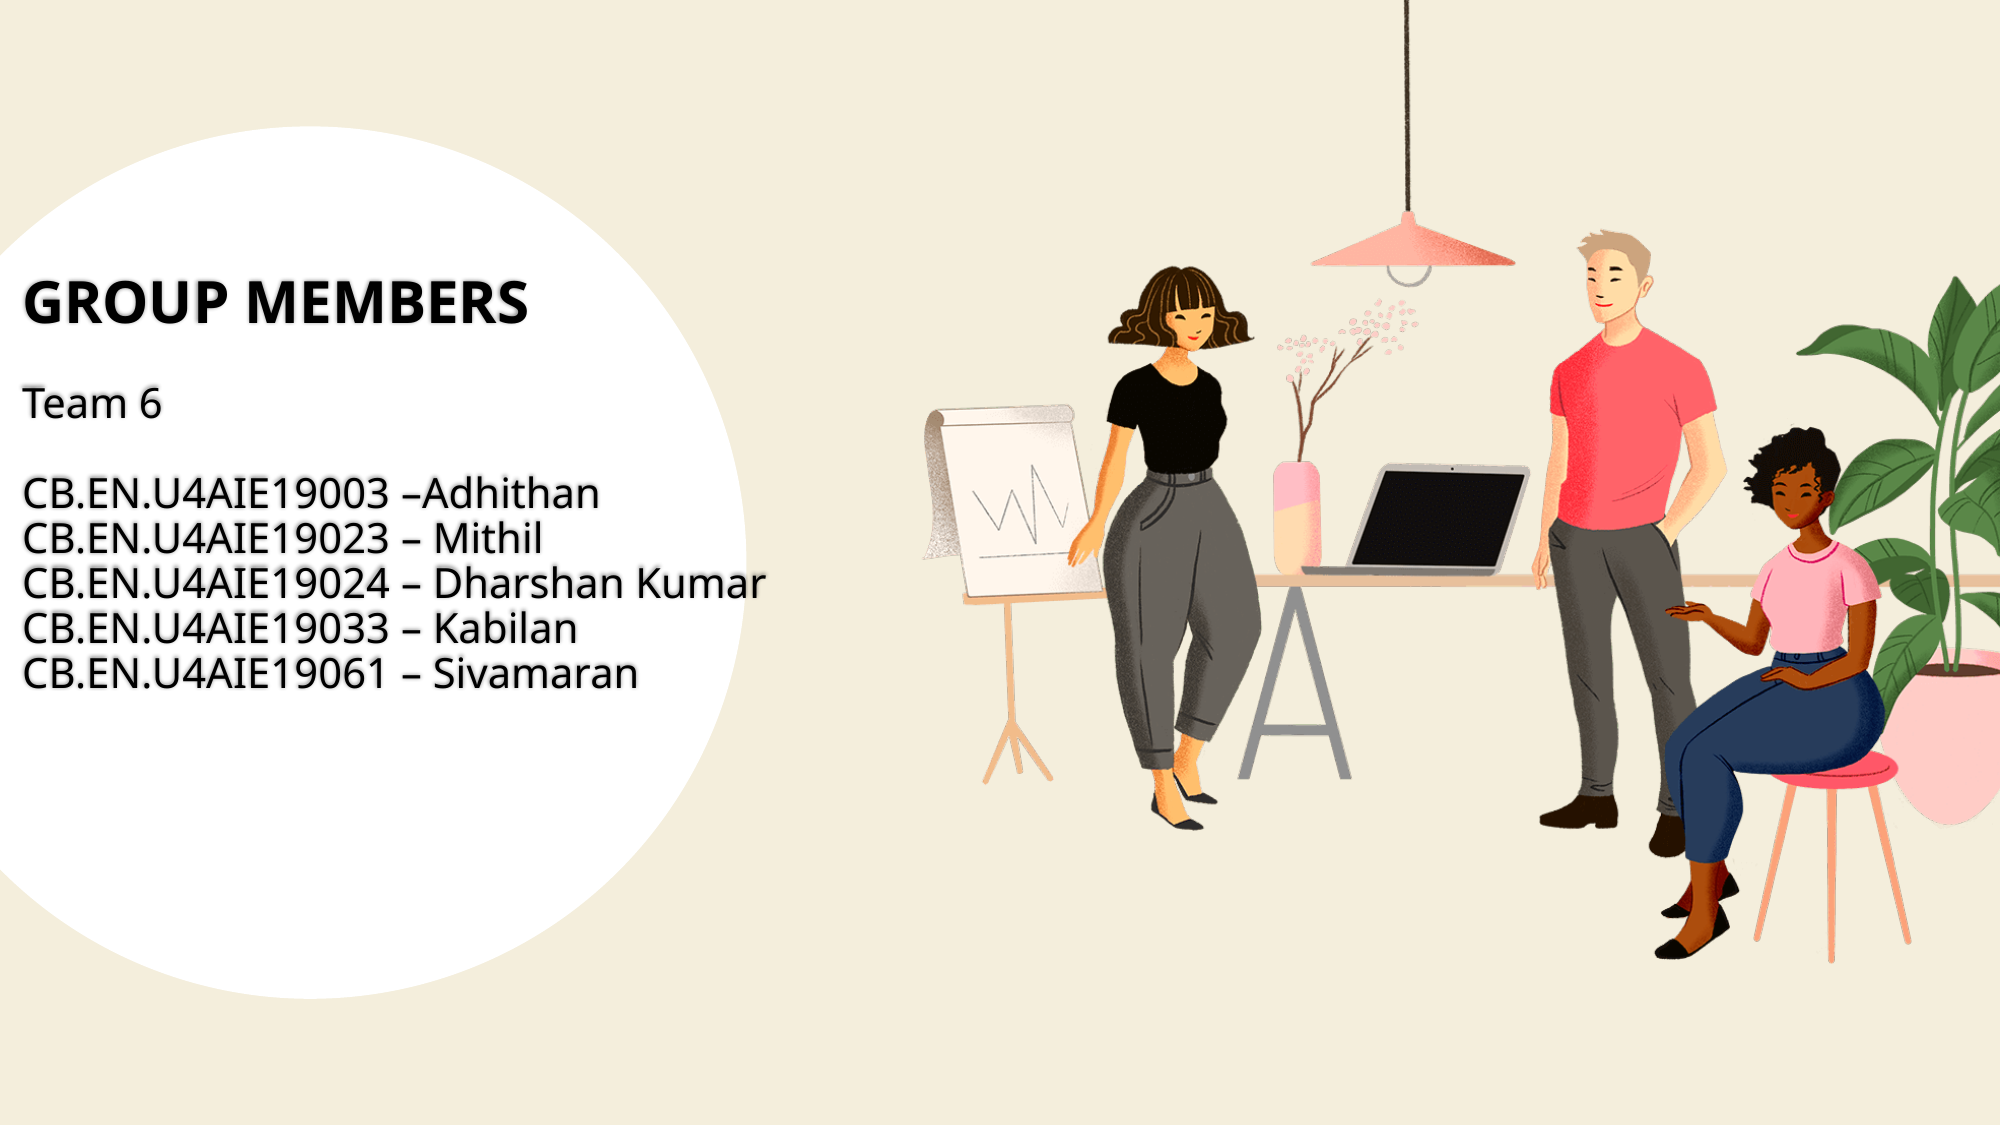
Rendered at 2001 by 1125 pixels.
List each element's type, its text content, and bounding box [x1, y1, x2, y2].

title GROUP MEMBERS [22, 209, 682, 376]
text_box Team 6 CB.EN.U4AIE19003 –Adhithan CB.EN.U4AIE19023 – Mithil CB.EN.U4AIE19024 – Dharshan Kumar CB.EN.U4AIE19033 – Kabilan CB.EN.U4AIE19061 – Sivamaran [22, 380, 868, 745]
picture [921, 0, 2000, 964]
